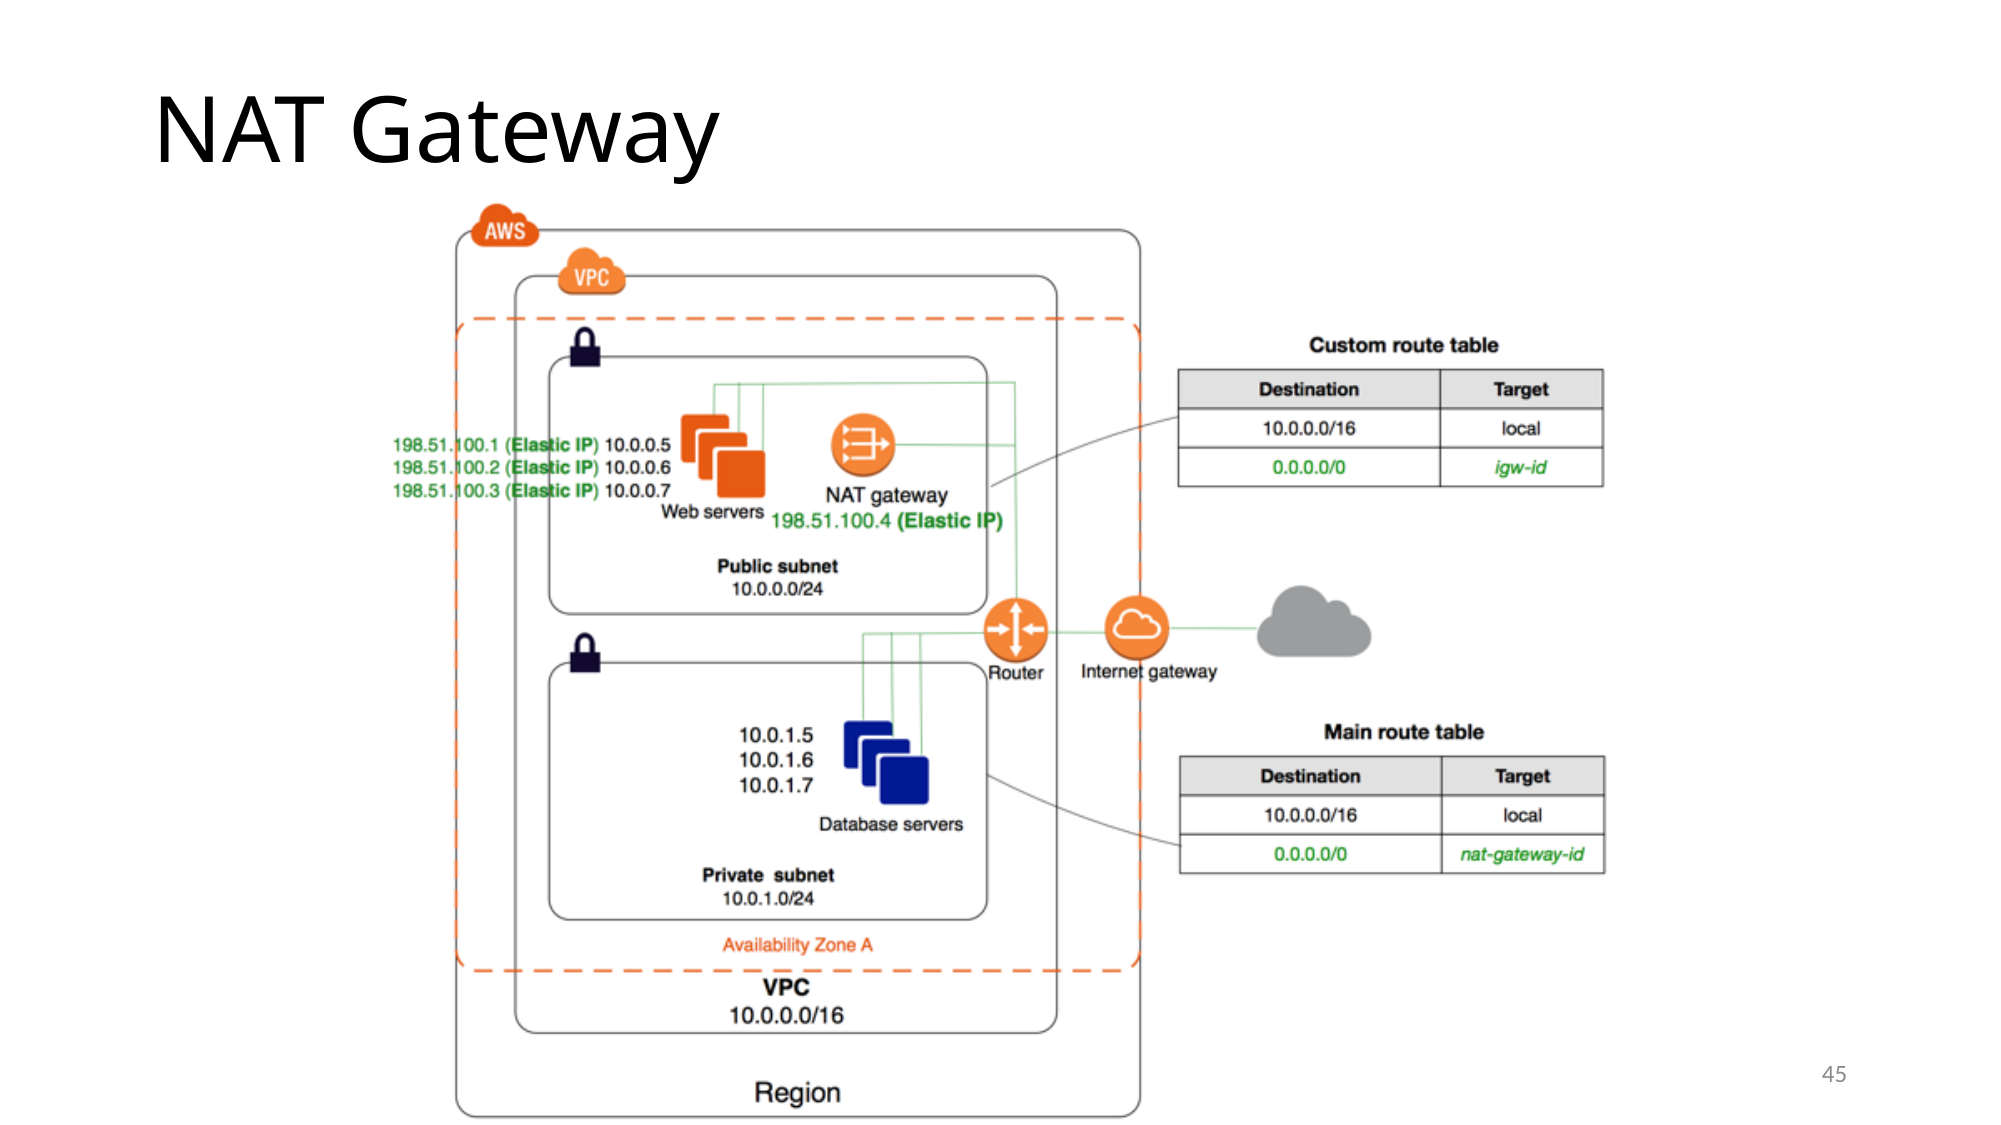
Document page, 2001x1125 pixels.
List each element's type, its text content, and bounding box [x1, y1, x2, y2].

slide_number 45 [1615, 1042, 1863, 1103]
picture [384, 194, 1615, 1125]
title NAT Gateway [137, 59, 1863, 206]
